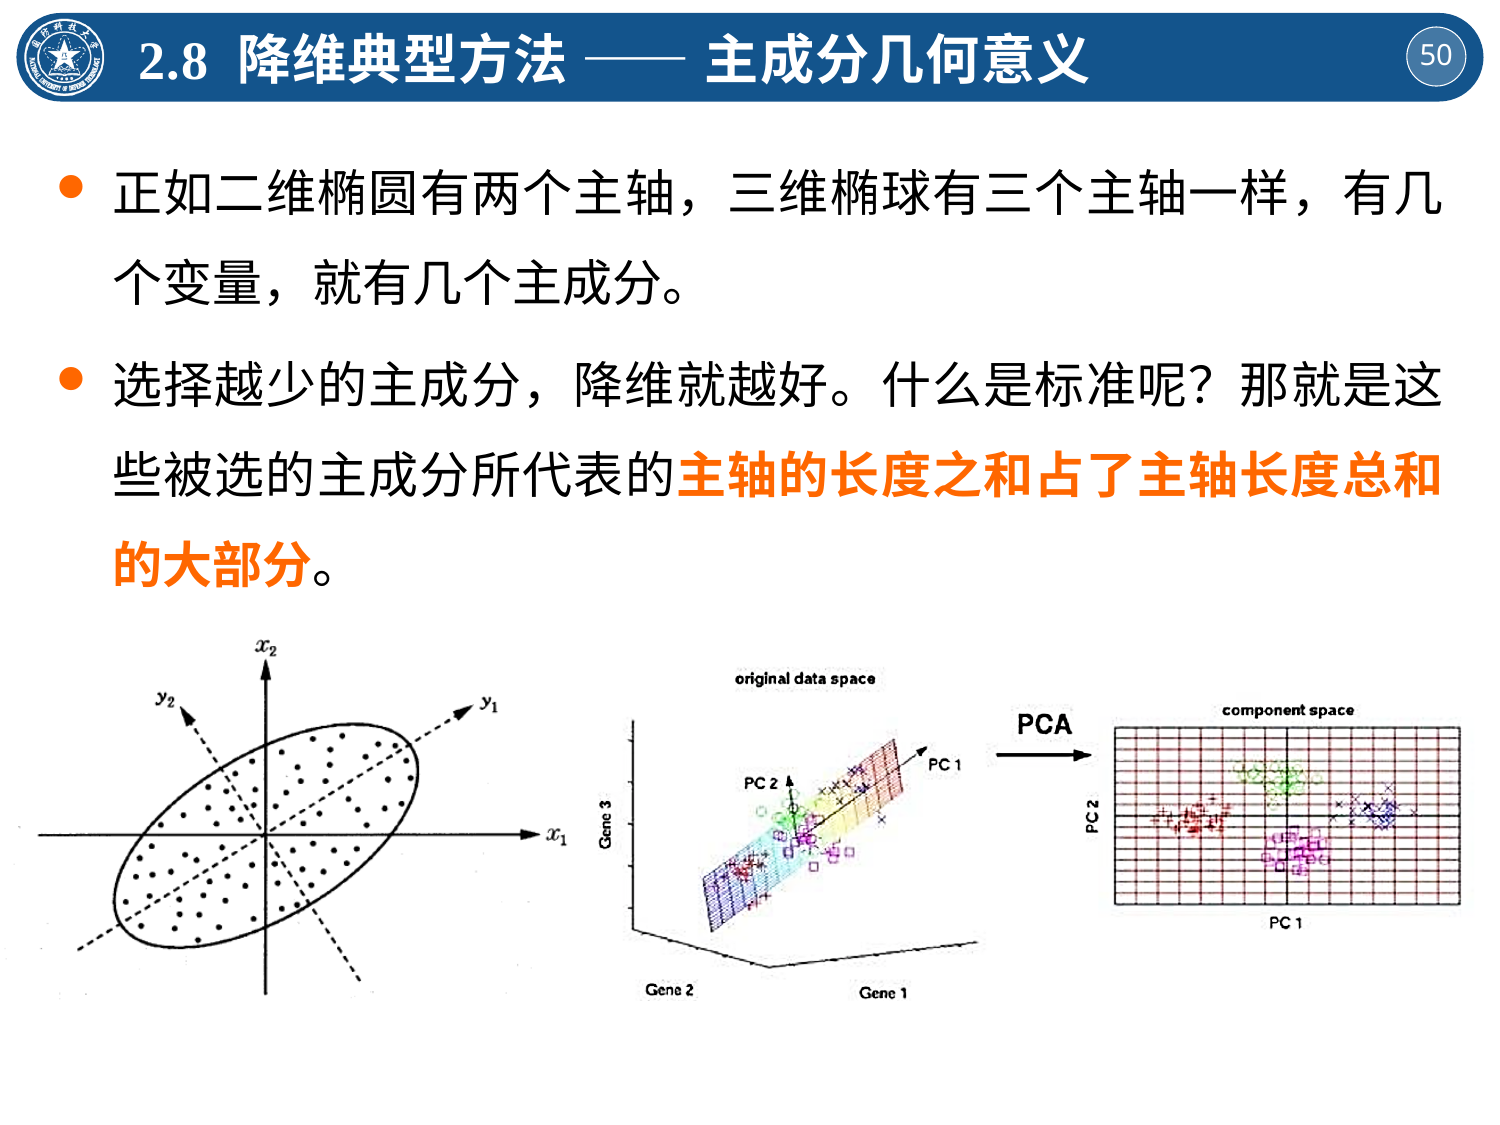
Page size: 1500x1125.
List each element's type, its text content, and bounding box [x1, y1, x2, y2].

list 正如二维椭圆有两个主轴，三维椭球有三个主轴一样，有几个变量，就有几个主成分。 选择越少的主成分，降维就越好。什么是标准呢？那就是这些被选的主成分所代表的主轴的长度之和占了主轴长度总和的大部分。 [41, 124, 1459, 641]
text_box 2.8 降维典型方法 —— 主成分几何意义 [123, 17, 1337, 98]
picture [0, 628, 1490, 1002]
picture [16, 9, 111, 104]
